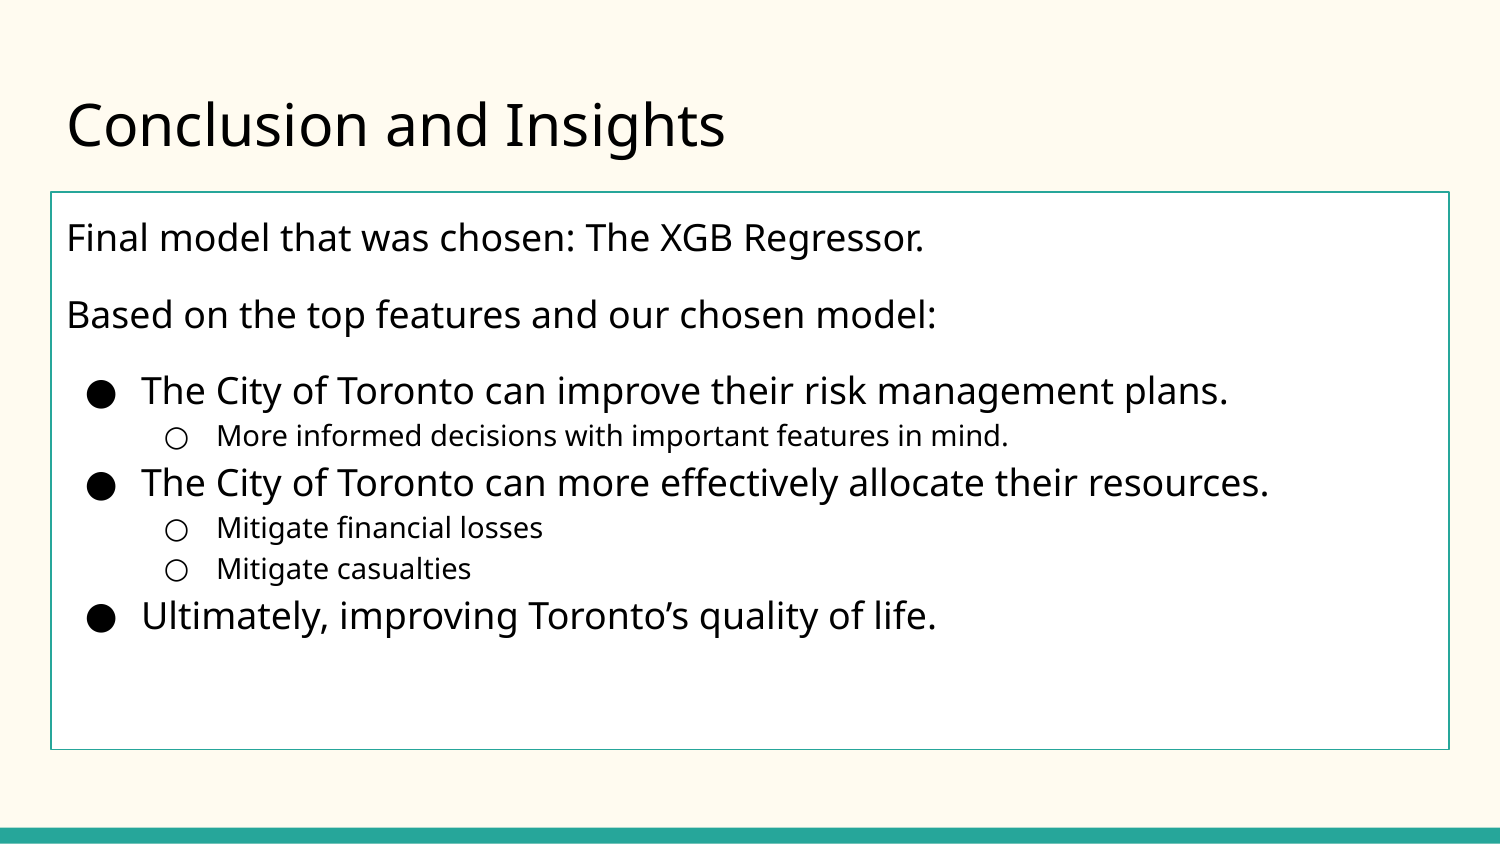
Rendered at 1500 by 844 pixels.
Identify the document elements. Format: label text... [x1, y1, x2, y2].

title Conclusion and Insights [51, 72, 1449, 174]
list Final model that was chosen: The XGB Regressor. Based on the top features and our chosen model: The City of Toronto can improve their risk management plans. More informed decisions with important features in mind. The City of Toronto can more effectively allocate their resources. Mitigate financial losses Mitigate casualties Ultimately, improving Toronto’s quality of life. [51, 192, 1449, 750]
